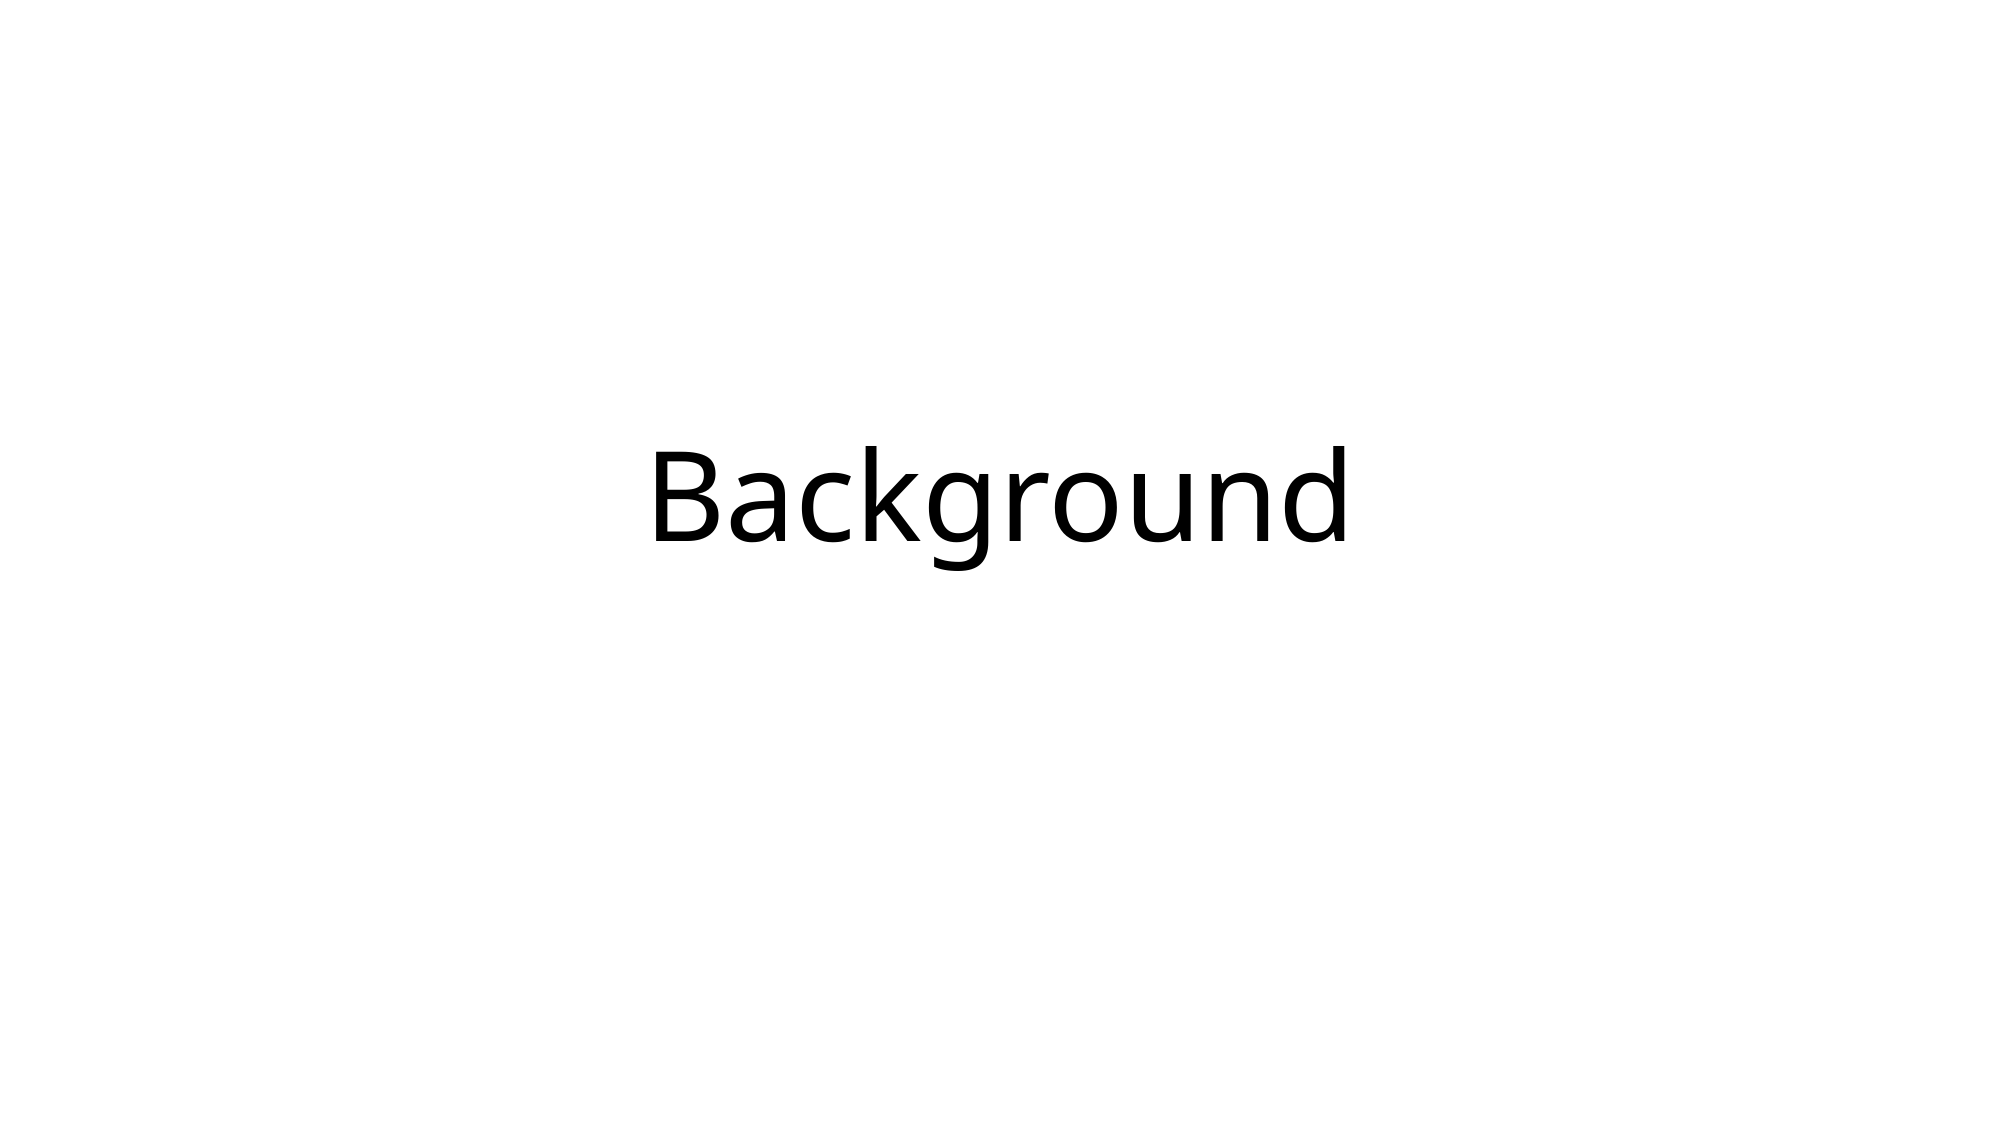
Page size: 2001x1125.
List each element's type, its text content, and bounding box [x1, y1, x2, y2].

title Background [249, 184, 1750, 576]
